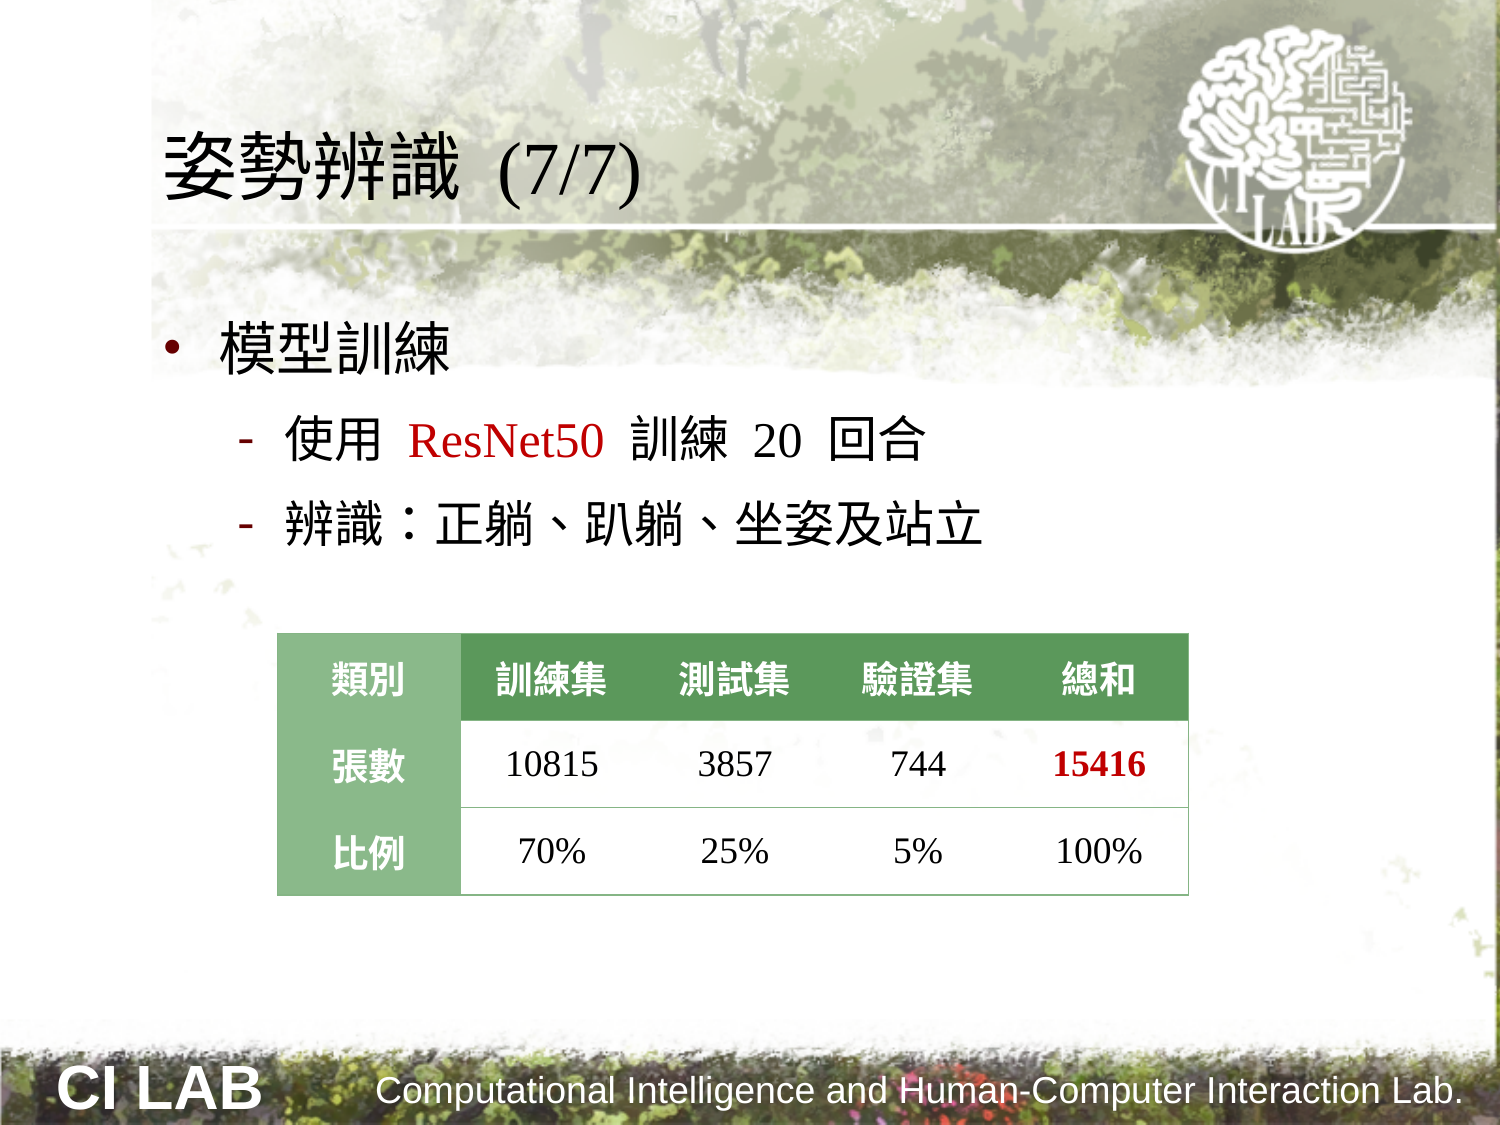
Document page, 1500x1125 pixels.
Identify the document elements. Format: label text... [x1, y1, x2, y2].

table_cell 744 [827, 728, 1010, 807]
table_cell 10815 [461, 728, 644, 807]
table_cell 25% [644, 808, 827, 894]
text_box 模型訓練 使用 ResNet50 訓練 20 回合 辨識：正躺、趴躺、坐姿及站立 [147, 304, 1410, 728]
table_cell 張數 [278, 728, 461, 808]
table_cell 70% [461, 808, 644, 894]
table_cell 5% [827, 808, 1010, 894]
table_cell 15416 [1010, 728, 1188, 807]
table_cell 100% [1010, 808, 1188, 894]
table_cell 3857 [644, 728, 827, 807]
table_cell 比例 [278, 808, 461, 894]
picture [0, 0, 1500, 1125]
title 姿勢辨識 (7/7) [147, 31, 1448, 219]
